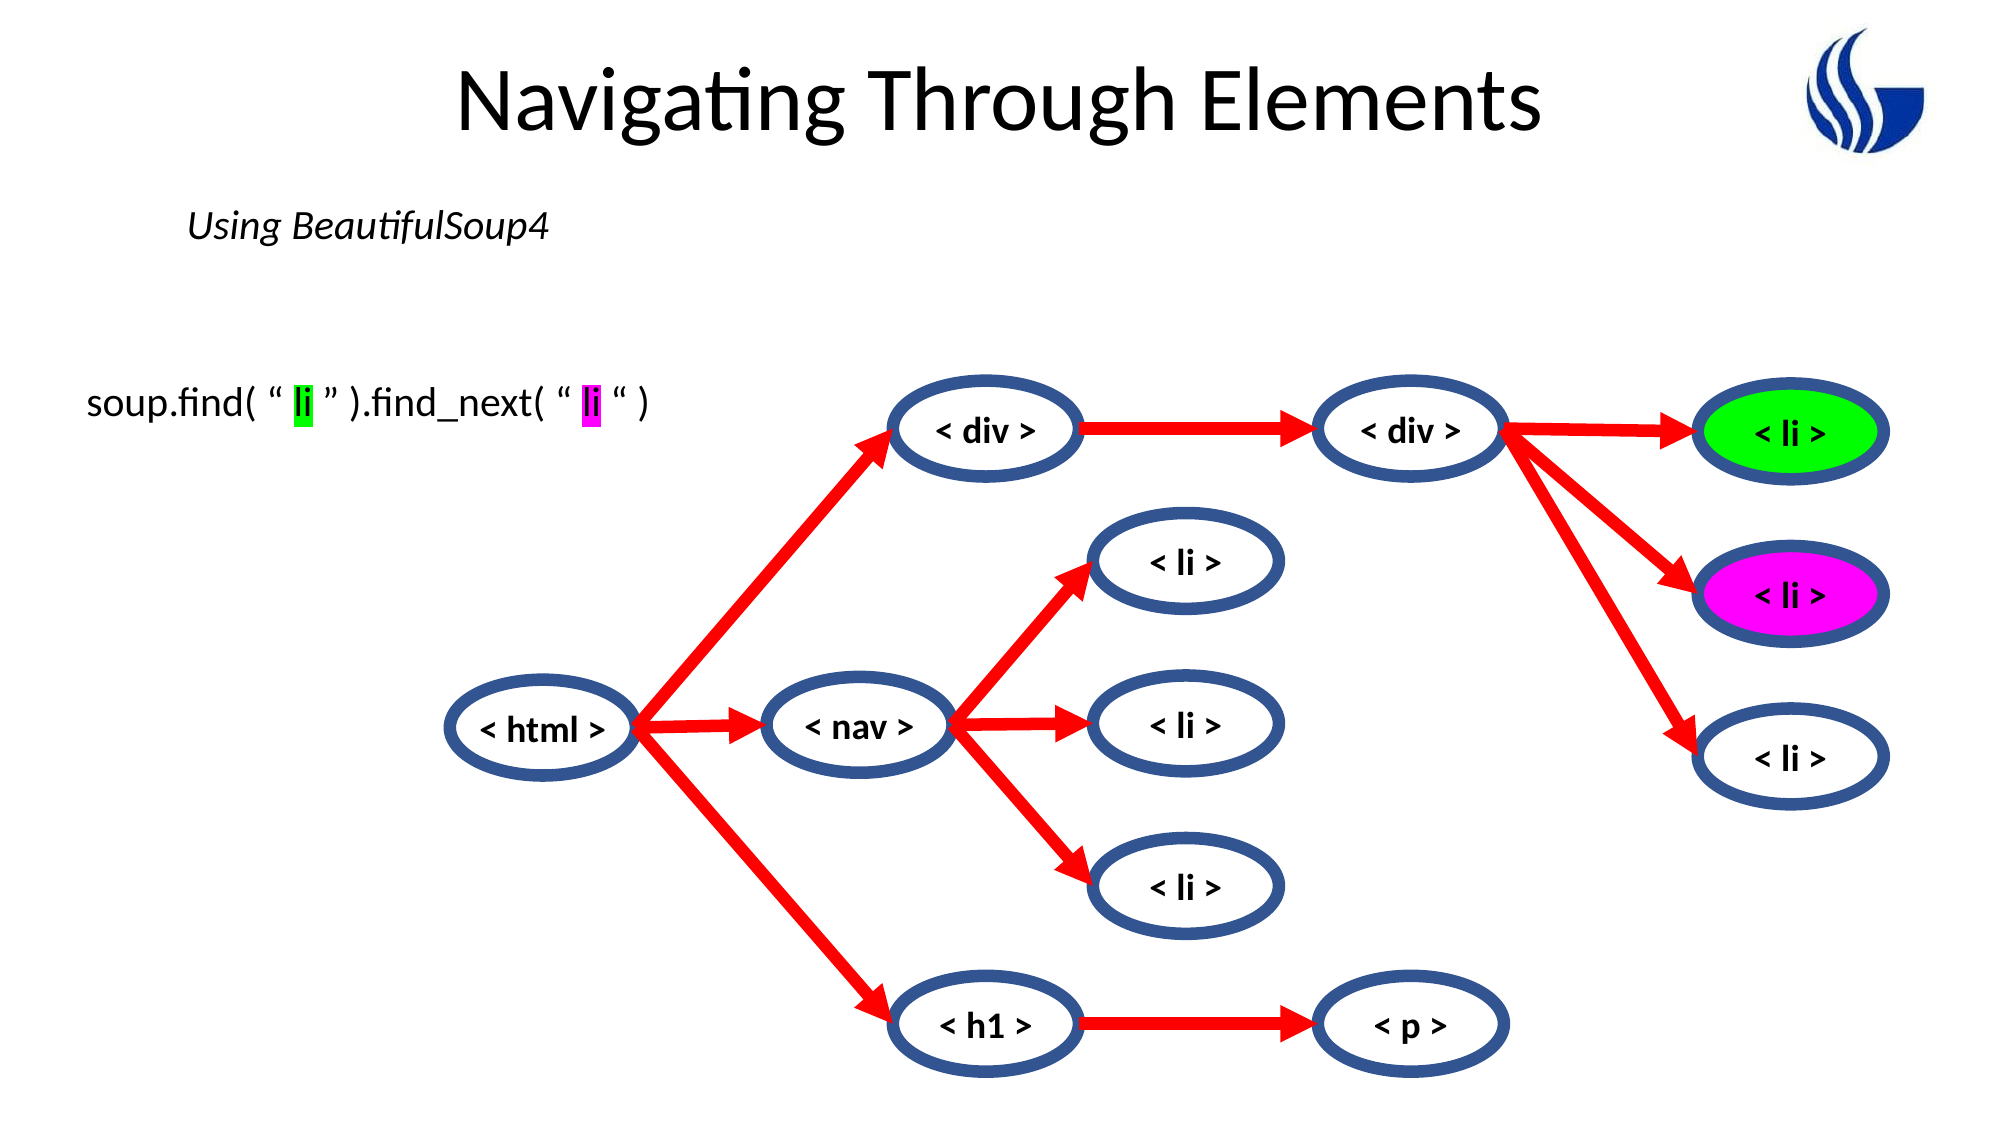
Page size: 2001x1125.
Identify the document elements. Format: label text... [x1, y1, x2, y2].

text_box < li > [1091, 836, 1280, 935]
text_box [952, 725, 1093, 886]
text_box soup.find( “ li ” ).find_next( “ li “ ) [35, 367, 702, 433]
text_box < li > [1698, 544, 1885, 643]
text_box Using BeautifulSoup4 [34, 190, 702, 255]
text_box < nav > [893, 679, 952, 771]
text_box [952, 560, 1093, 725]
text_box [635, 727, 893, 1024]
text_box < html > [448, 678, 635, 777]
text_box Navigating Through Elements [0, 0, 1709, 188]
text_box < div > [1316, 379, 1505, 478]
text_box < li > [1093, 674, 1280, 773]
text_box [635, 428, 893, 727]
text_box < h1 > [891, 974, 1080, 1073]
text_box < li > [1696, 382, 1885, 481]
text_box < div > [891, 379, 1080, 478]
picture [1709, 0, 2000, 188]
text_box < p > [1316, 974, 1505, 1073]
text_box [1503, 428, 1698, 757]
text_box < li > [1091, 511, 1280, 610]
text_box < li > [1696, 707, 1885, 806]
